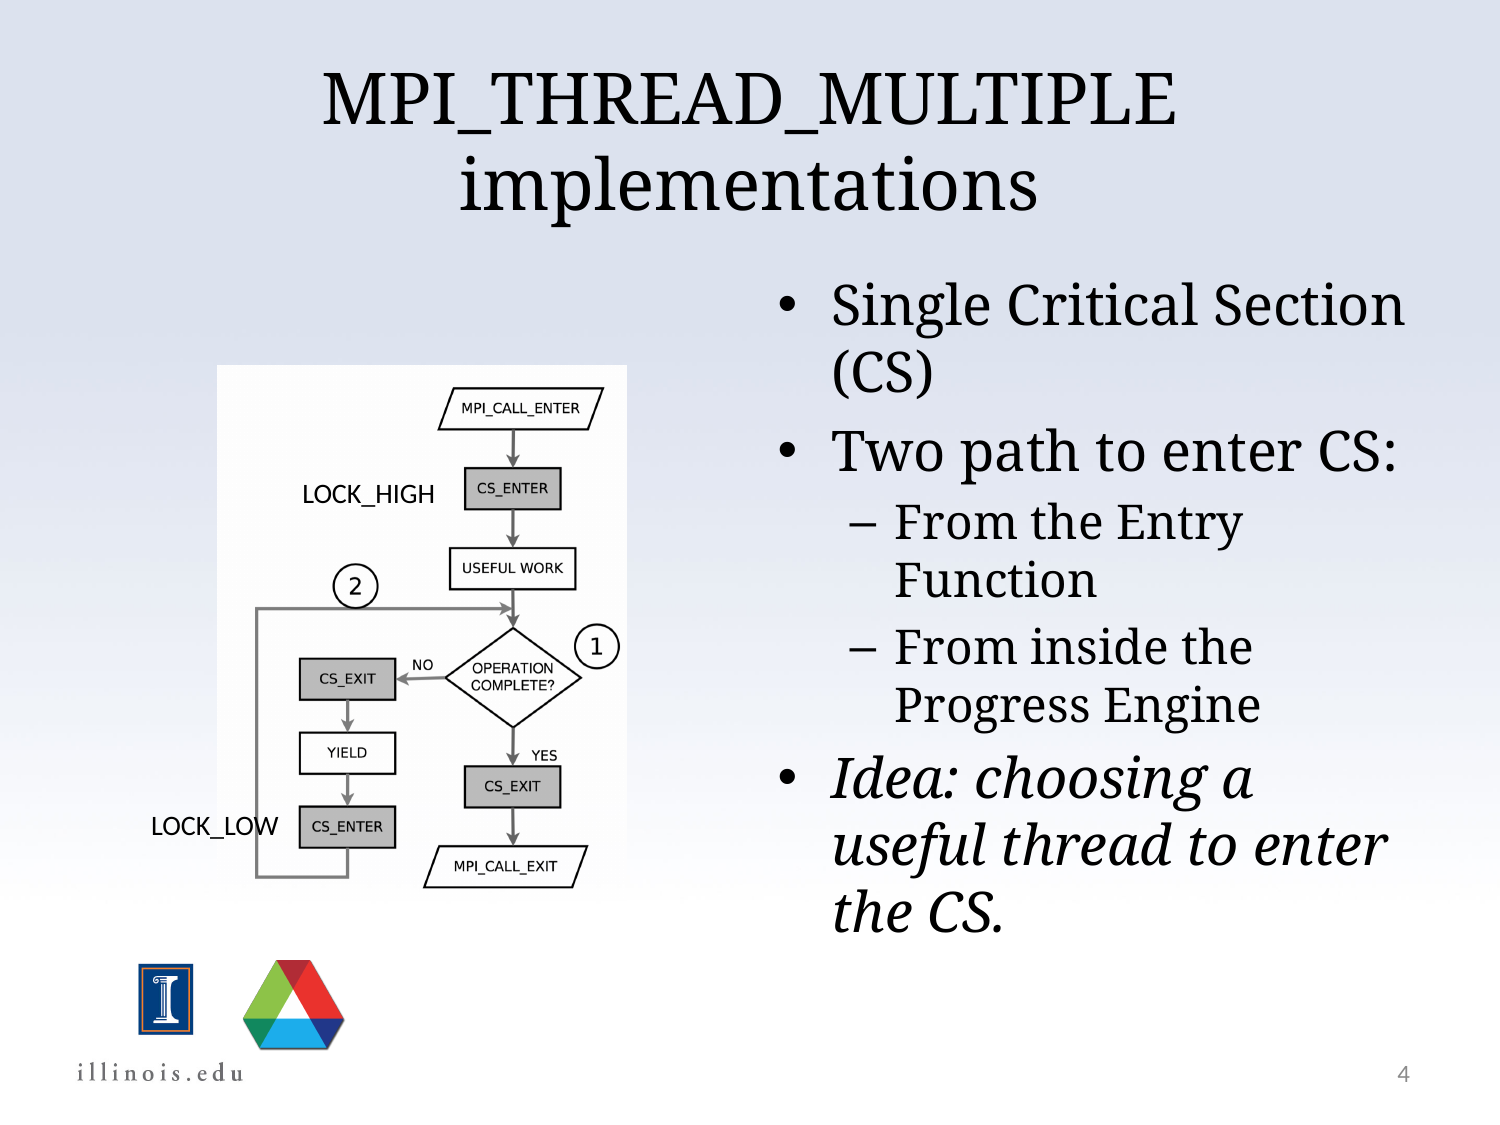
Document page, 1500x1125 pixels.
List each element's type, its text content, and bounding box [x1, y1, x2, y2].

list Single Critical Section (CS) Two path to enter CS: From the Entry Function From inside the Progress Engine Idea: choosing a useful thread to enter the CS. [762, 262, 1425, 963]
slide_number 4 [1074, 1042, 1425, 1103]
picture [0, 0, 1500, 1125]
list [217, 364, 627, 901]
text_box LOCK_LOW [136, 800, 212, 849]
title MPI_THREAD_MULTIPLE implementations [75, 45, 1425, 233]
